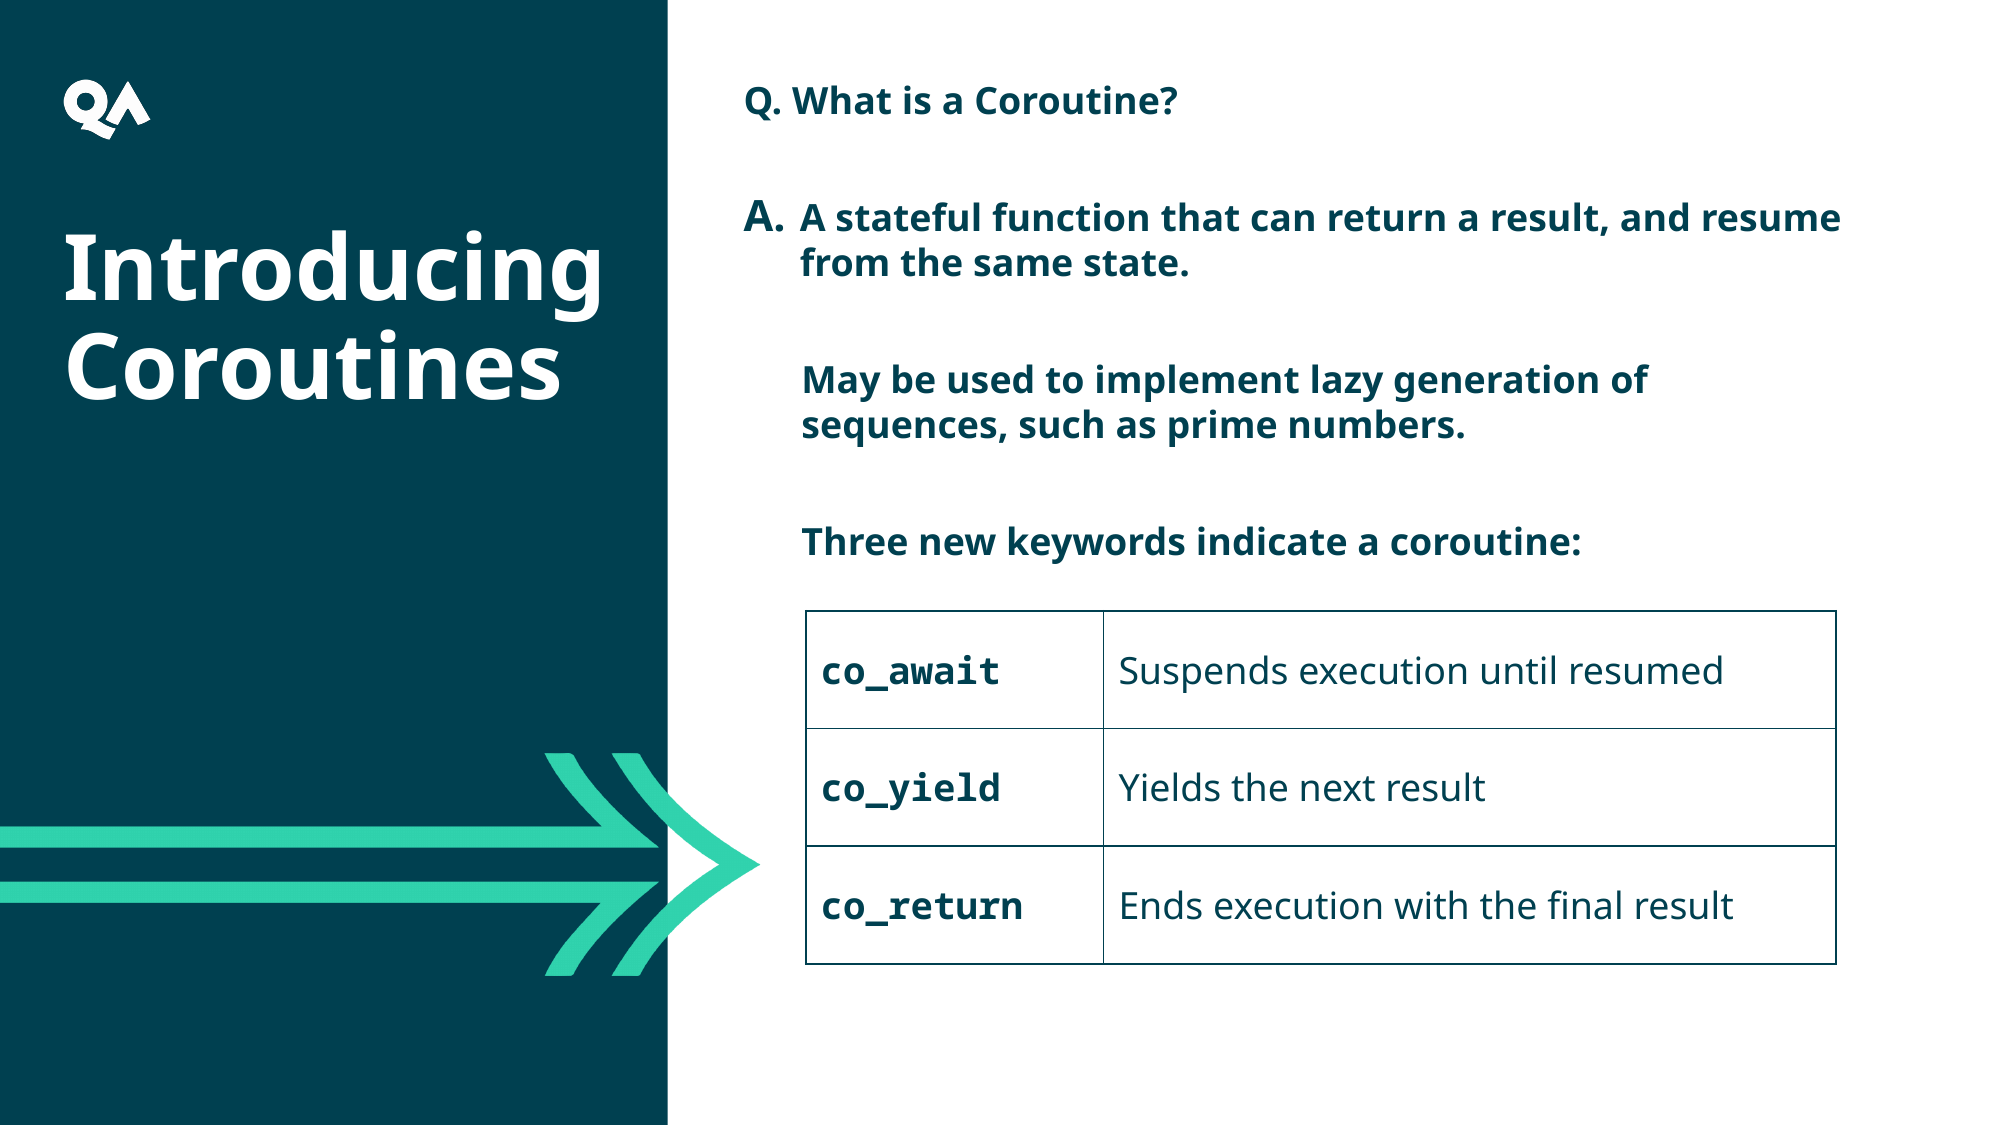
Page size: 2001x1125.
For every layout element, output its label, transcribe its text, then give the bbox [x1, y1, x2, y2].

picture [64, 80, 114, 139]
picture [107, 83, 149, 124]
table_cell Yields the next result [1104, 729, 1835, 845]
table_header co_await [807, 612, 1103, 728]
table_cell co_yield [807, 729, 1103, 845]
table_cell Ends execution with the final result [1104, 847, 1835, 963]
list Introducing Coroutines [63, 221, 628, 673]
list Q. What is a Coroutine? A stateful function that can return a result, and resume from the same state. May be used to implement lazy generation of sequences, such as prime numbers. Three new keywords indicate a coroutine: [743, 77, 1854, 611]
table_cell co_return [807, 847, 1103, 963]
picture [0, 882, 657, 975]
picture [0, 754, 657, 847]
table_header Suspends execution until resumed [1104, 612, 1835, 728]
picture [613, 727, 775, 995]
